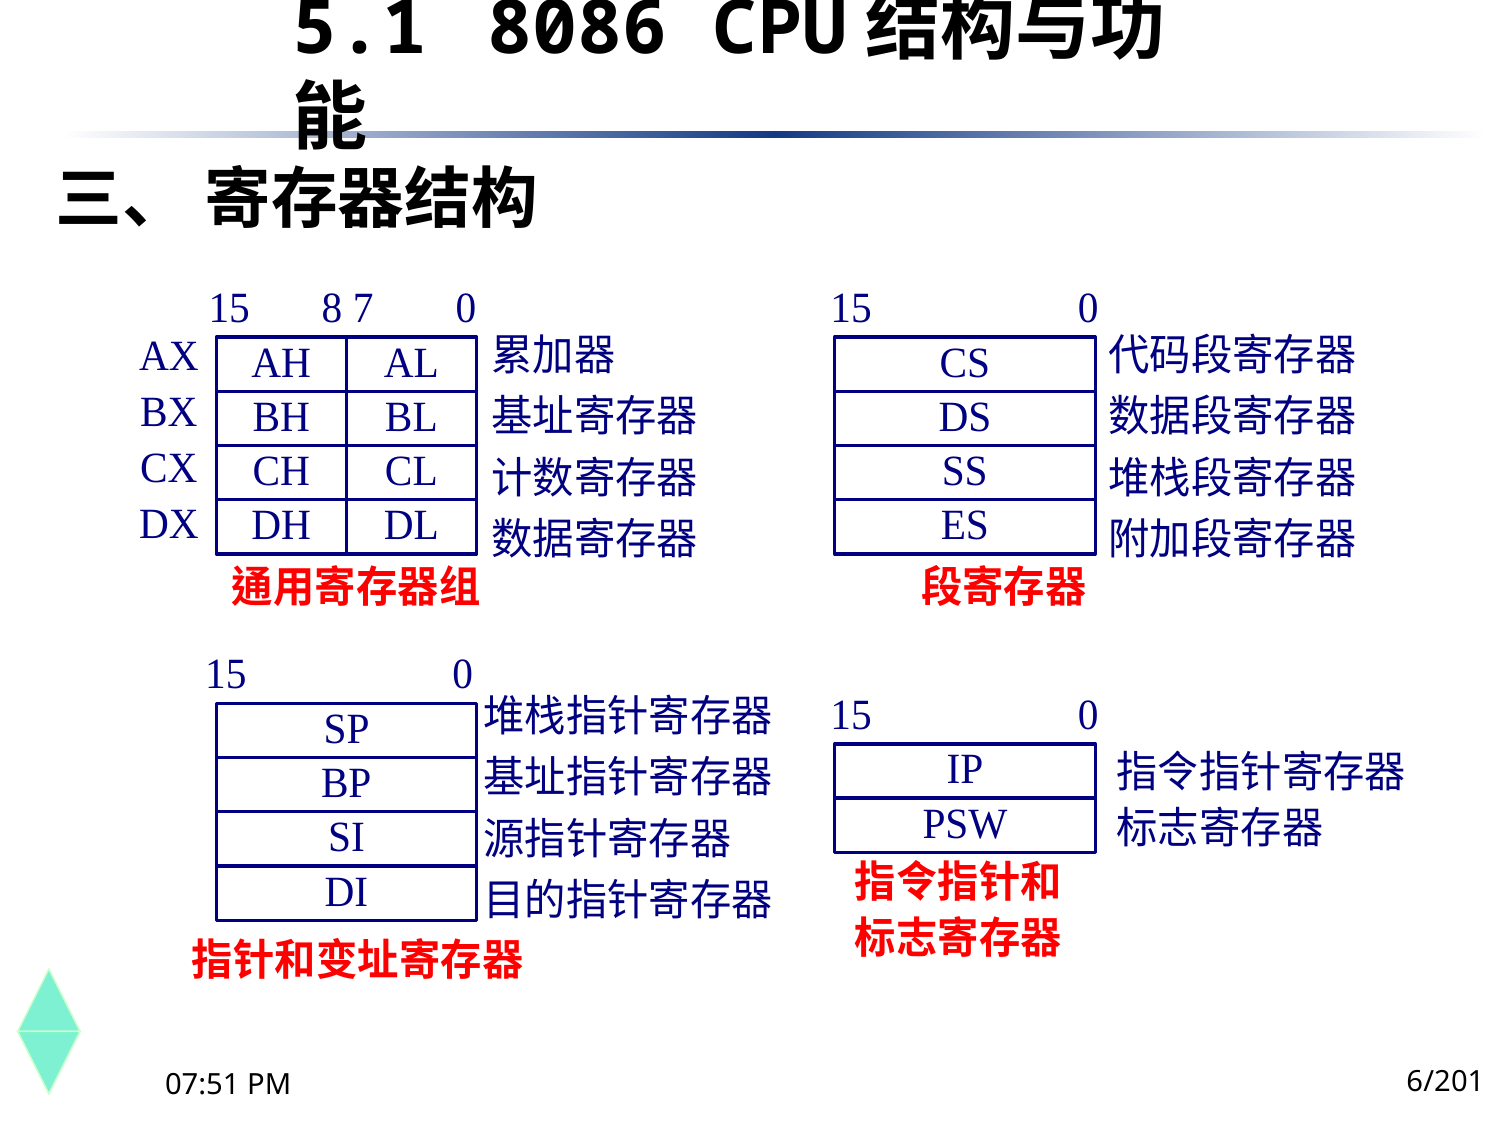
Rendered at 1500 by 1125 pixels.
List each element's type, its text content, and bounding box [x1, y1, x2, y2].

text_box 5.1 8086 CPU结构与功能 [277, 0, 1235, 159]
slide_number 6/201 [1186, 1034, 1500, 1111]
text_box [100, 266, 1459, 1004]
text_box 三、 寄存器结构 [41, 148, 644, 244]
slide_number 下午8时26分 [149, 1037, 463, 1113]
